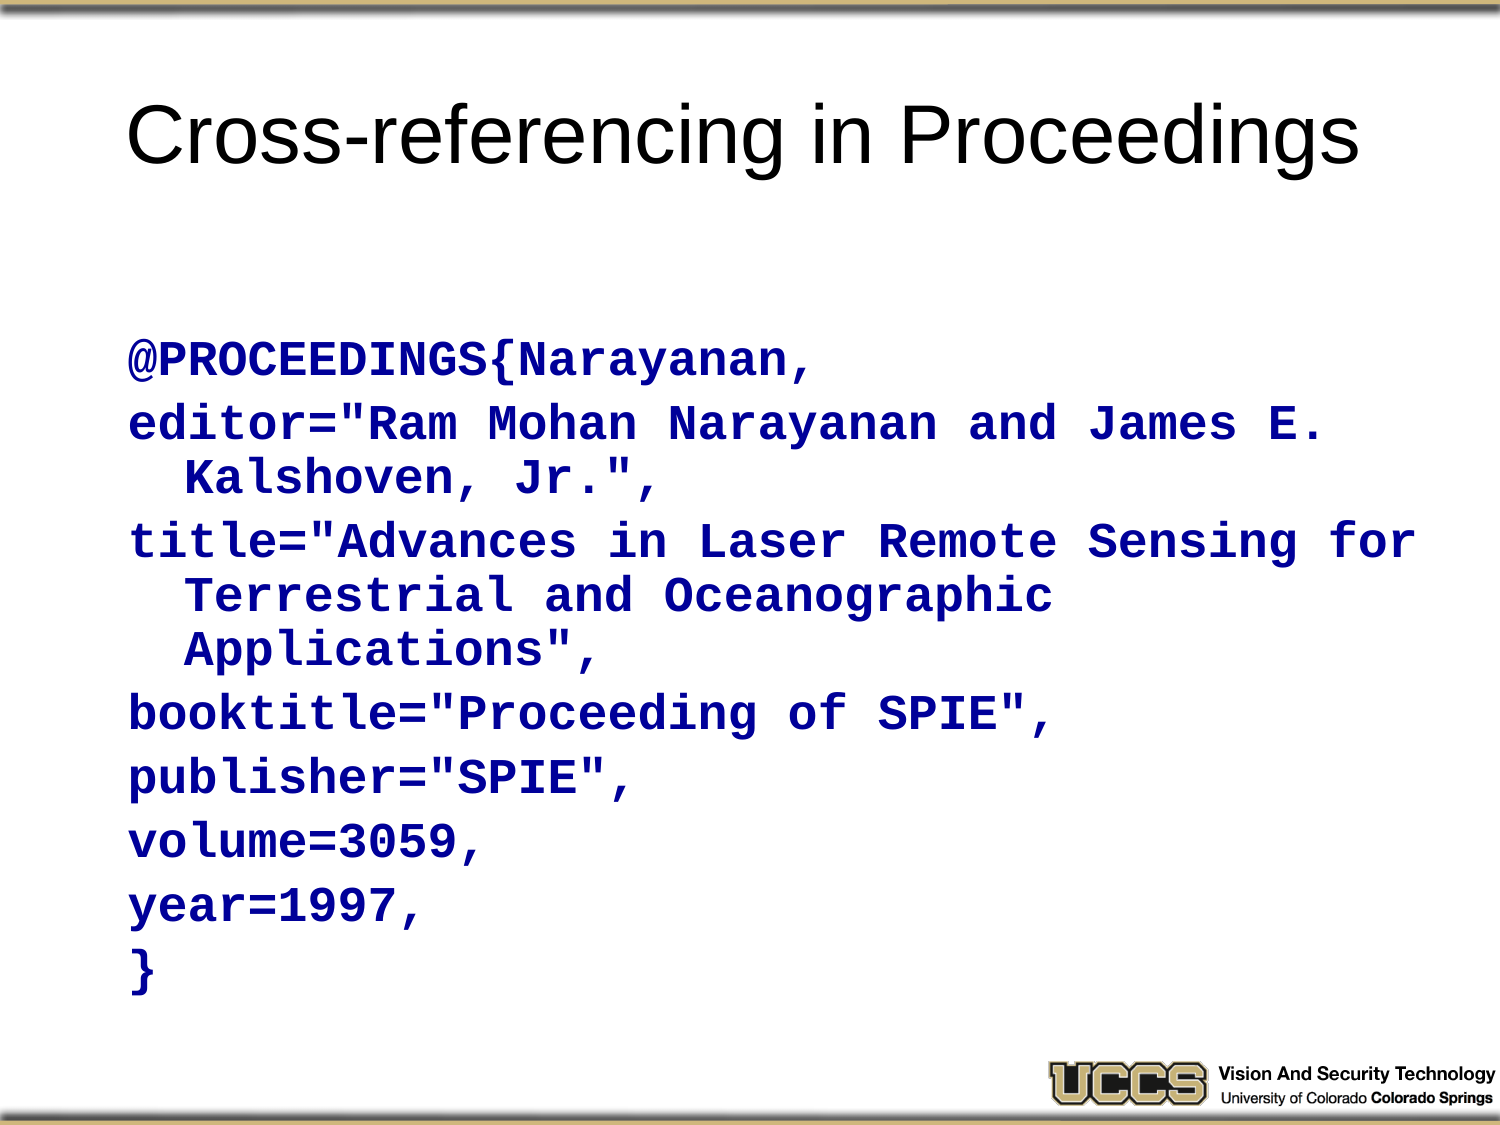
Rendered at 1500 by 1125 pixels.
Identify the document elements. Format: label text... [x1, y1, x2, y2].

list @PROCEEDINGS{Narayanan, editor="Ram Mohan Narayanan and James E. Kalshoven, Jr.", title="Advances in Laser Remote Sensing for Terrestrial and Oceanographic Applications", booktitle="Proceeding of SPIE", publisher="SPIE", volume=3059, year=1997, } [112, 324, 1438, 1000]
picture [1039, 1053, 1500, 1116]
title Cross-referencing in Proceedings [24, 37, 1463, 188]
